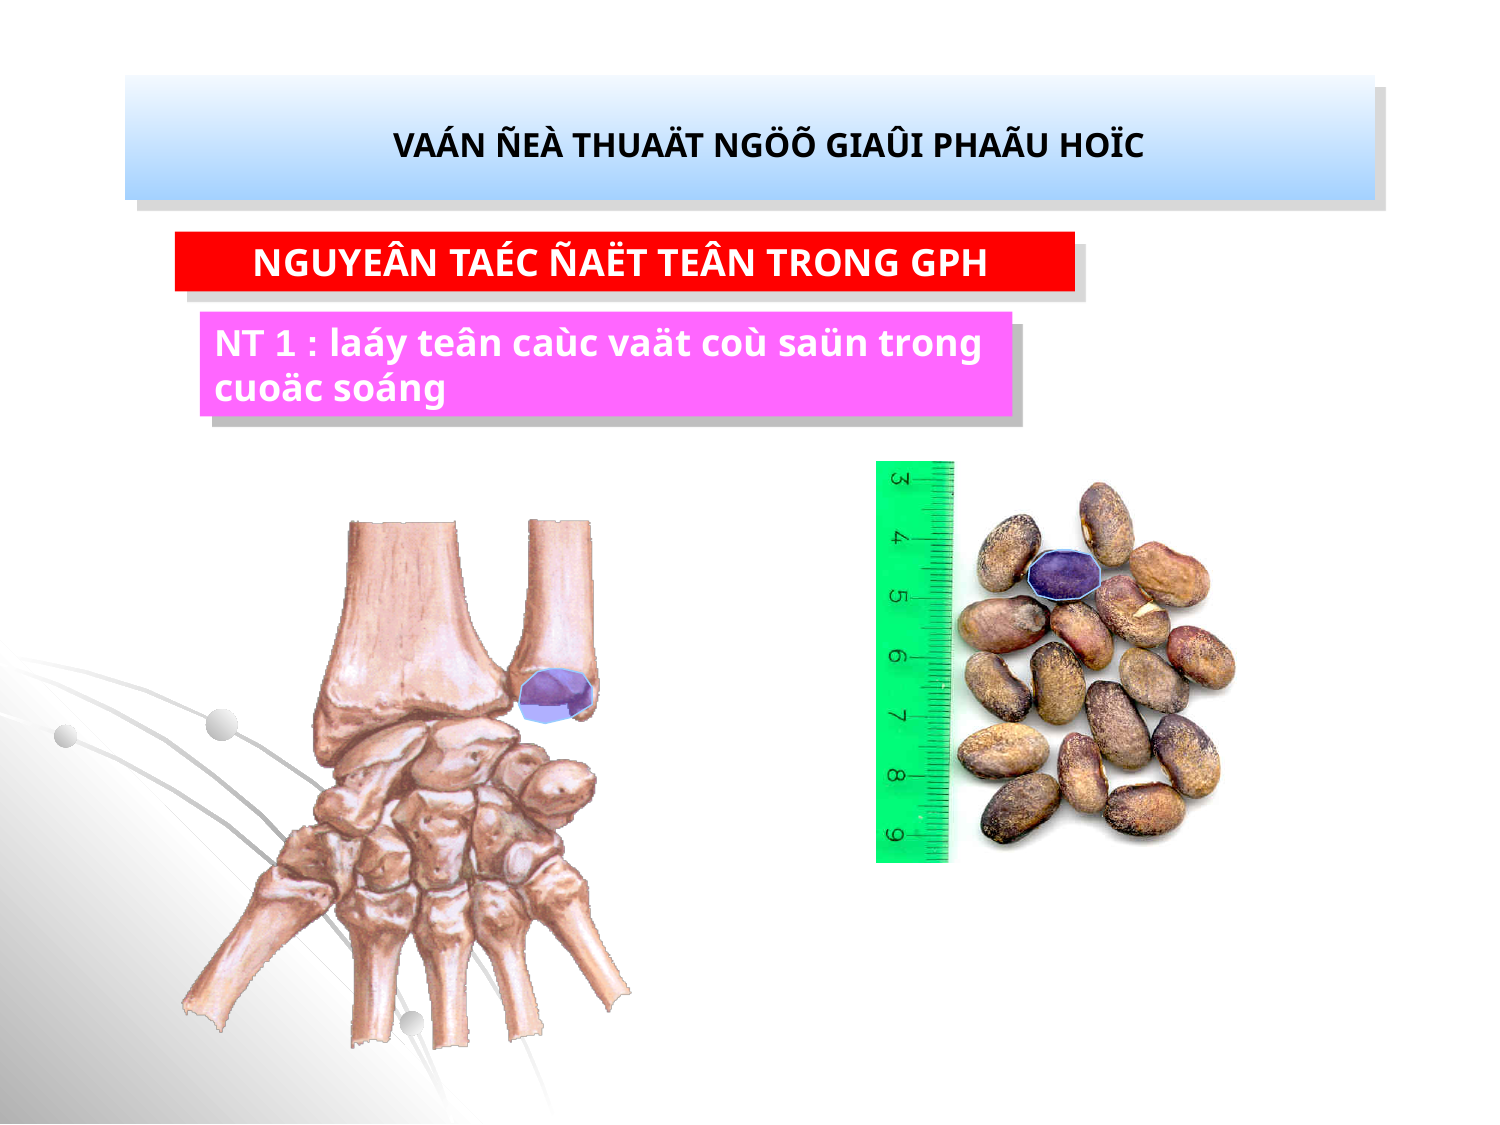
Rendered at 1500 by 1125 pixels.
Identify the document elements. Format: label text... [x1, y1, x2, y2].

title VAÁN ÑEÀ THUAÄT NGÖÕ GIAÛI PHAÃU HOÏC [124, 74, 1376, 201]
text_box NT 1 : laáy teân caùc vaät coù saün trong cuoäc soáng [199, 311, 1013, 417]
picture [177, 508, 638, 1063]
picture [876, 461, 1251, 863]
text_box NGUYEÂN TAÉC ÑAËT TEÂN TRONG GPH [174, 231, 1075, 292]
